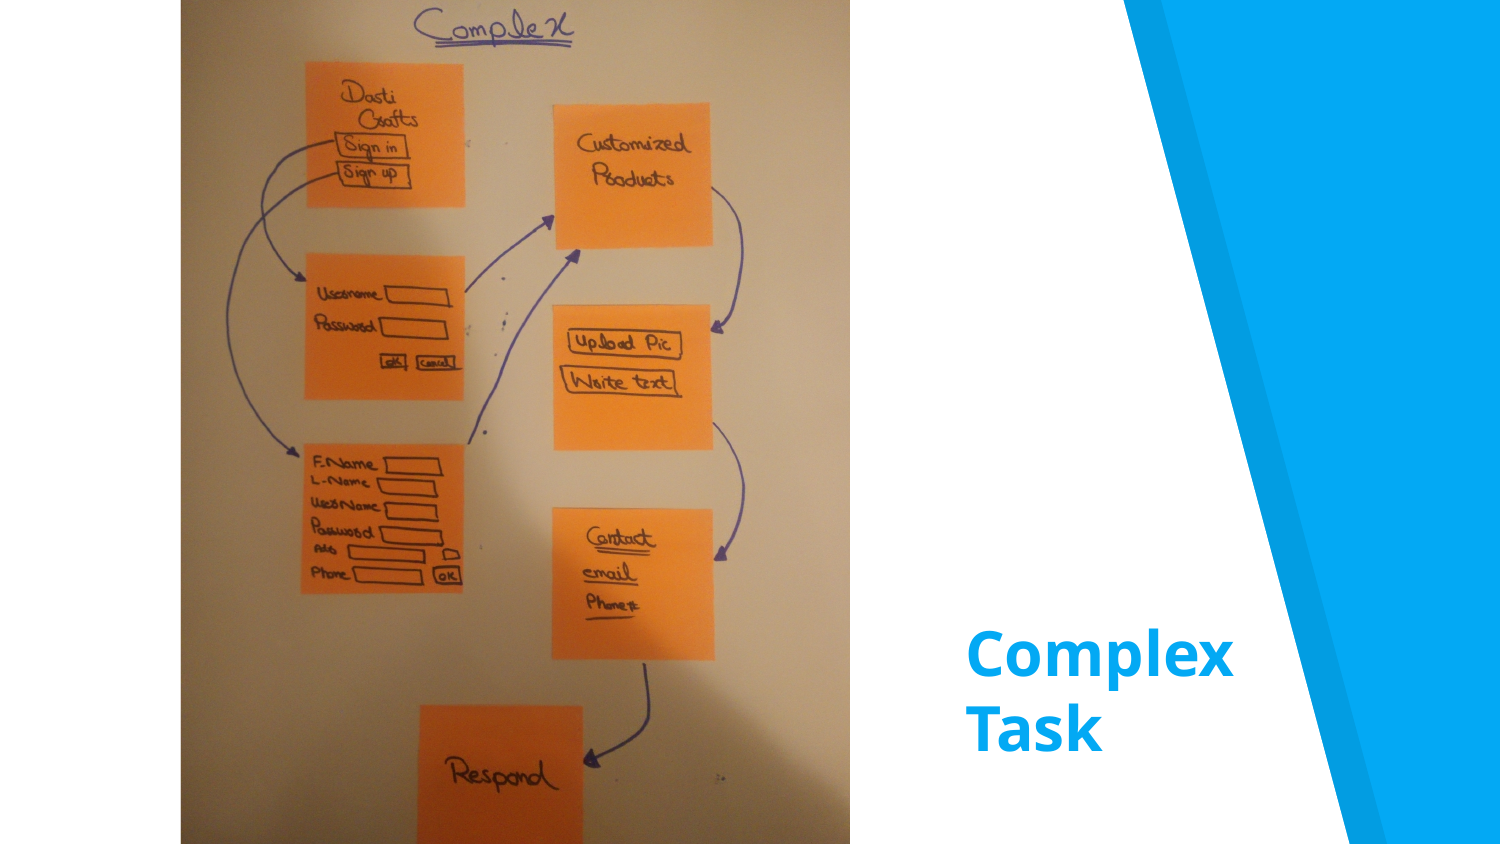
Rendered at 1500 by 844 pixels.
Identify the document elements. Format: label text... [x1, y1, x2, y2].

picture [92, 1, 937, 843]
title Complex Task [950, 671, 1500, 780]
